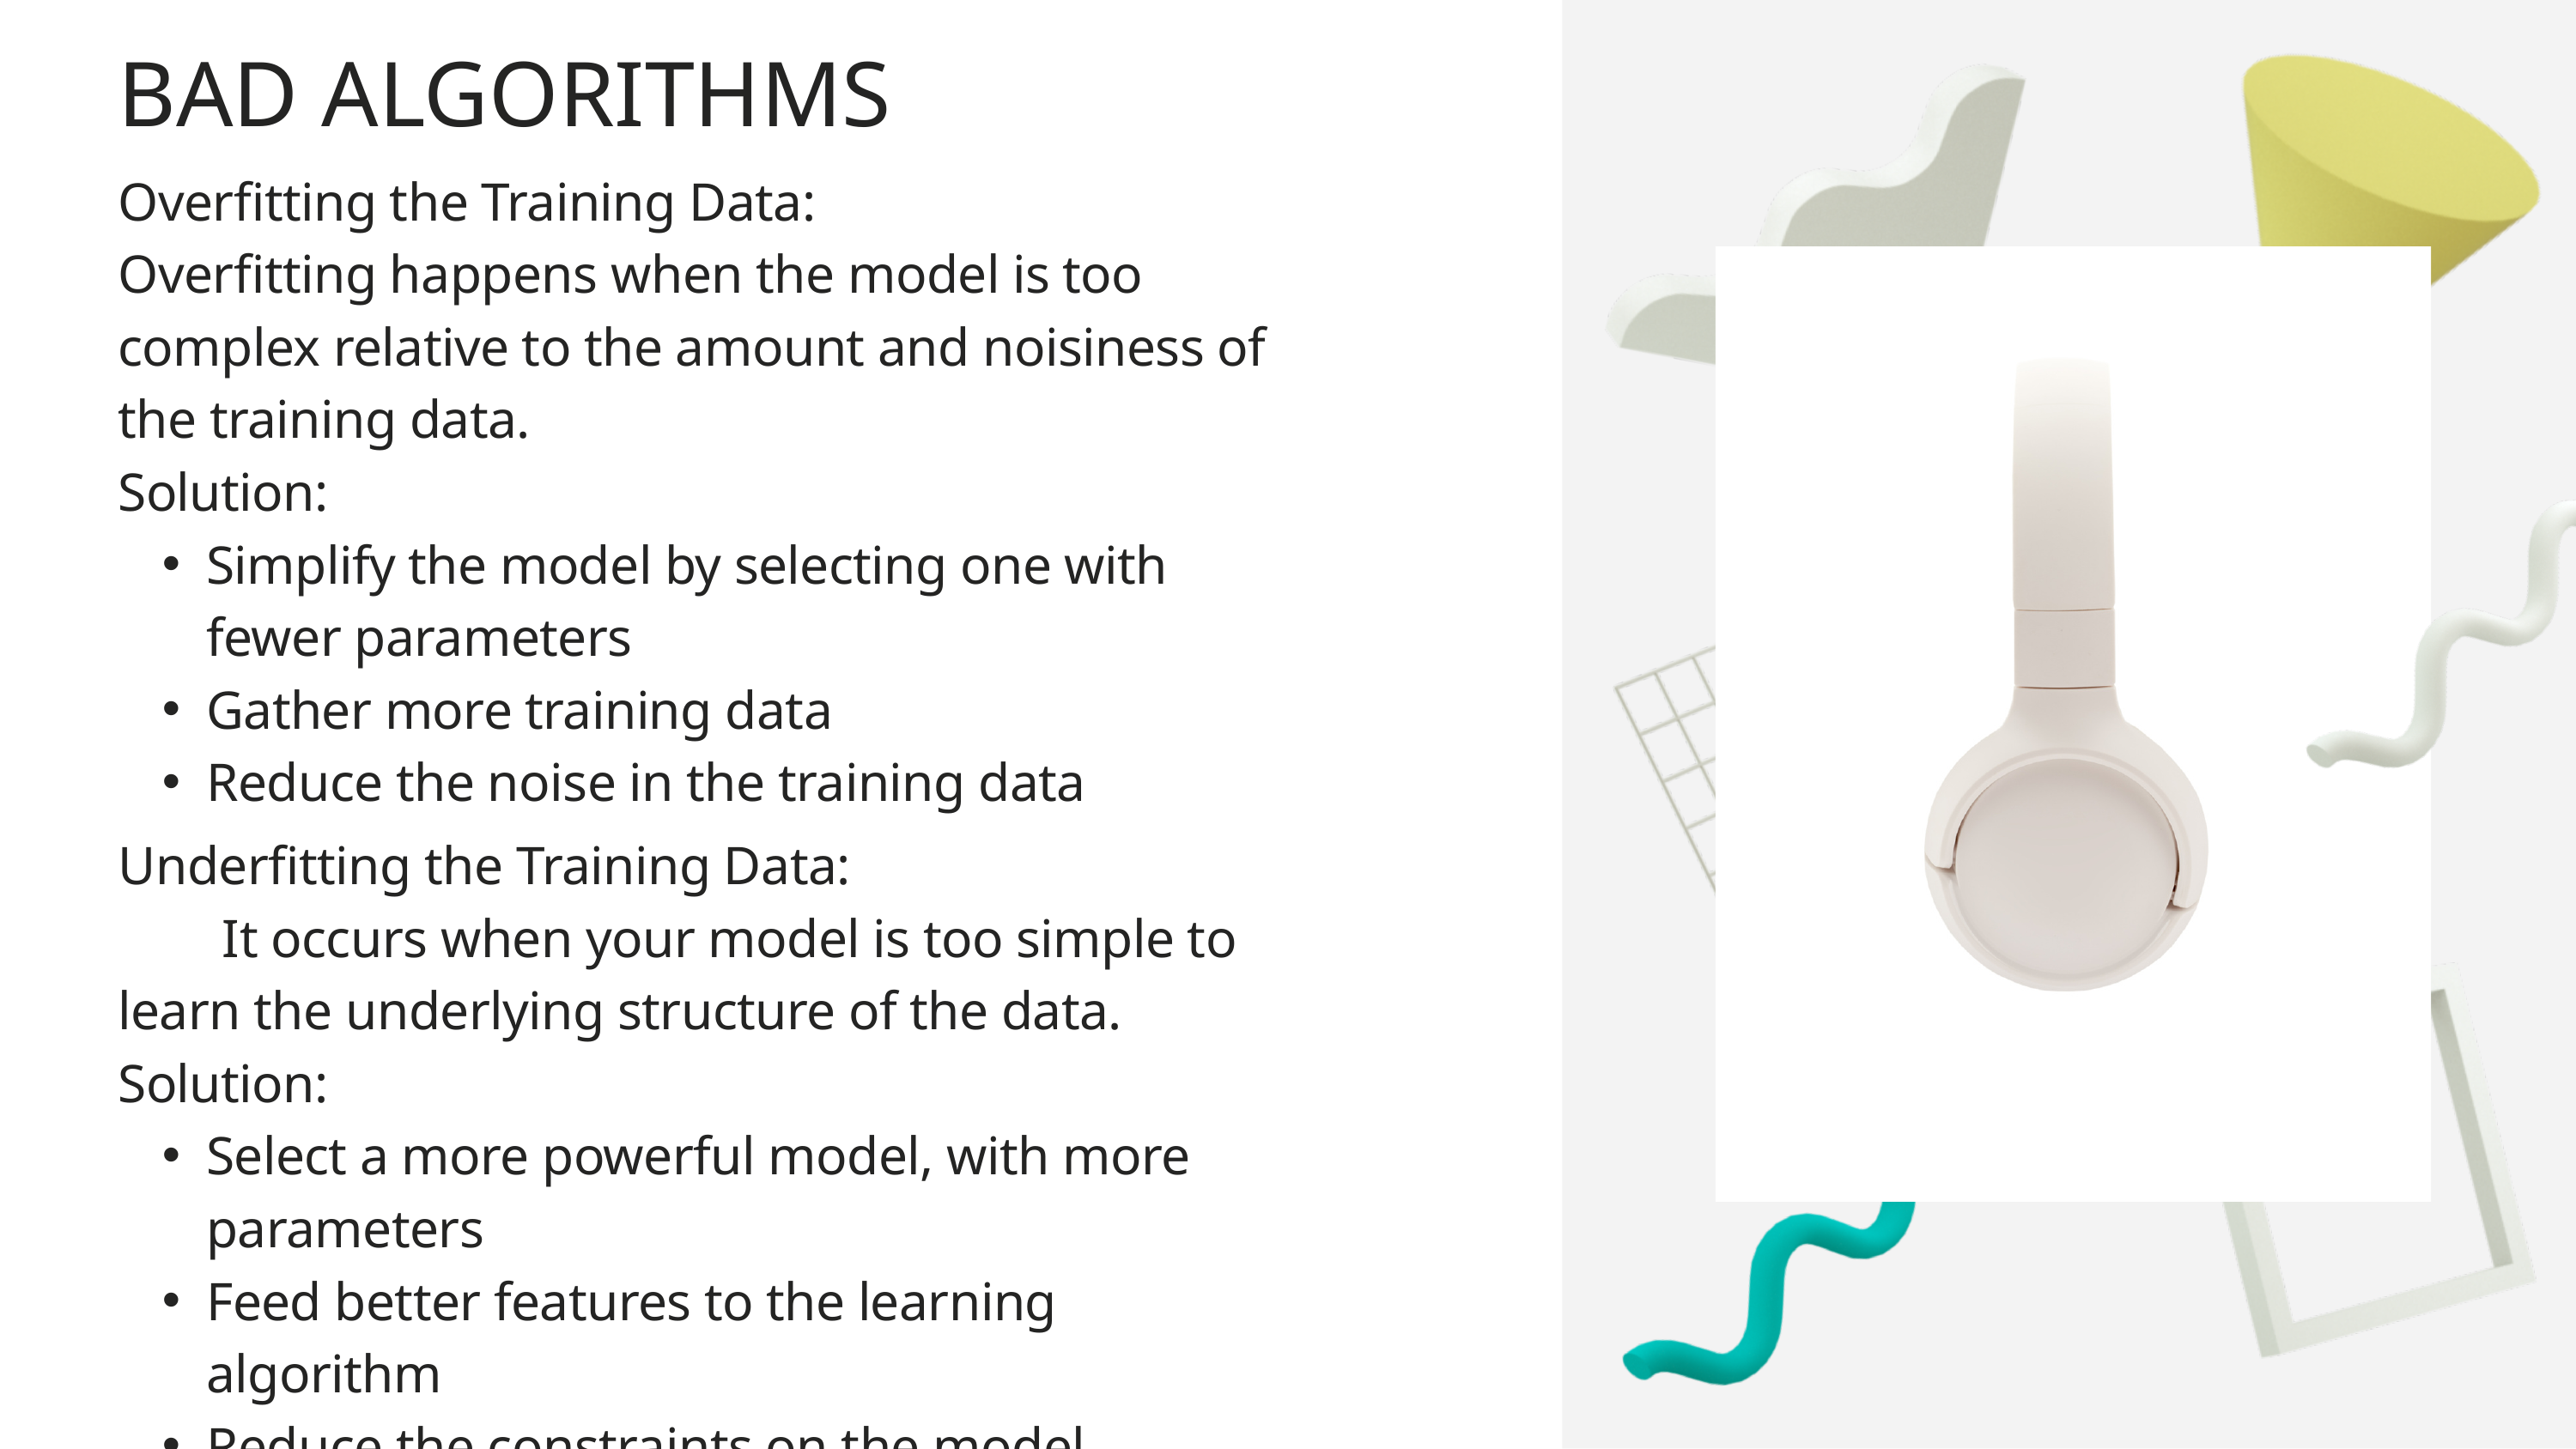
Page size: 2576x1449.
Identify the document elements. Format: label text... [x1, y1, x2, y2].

text_box Overfitting the Training Data: Overfitting happens when the model is too complex relative to the amount and noisiness of the training data. Solution: Simplify the model by selecting one with fewer parameters Gather more training data Reduce the noise in the training data [118, 158, 1288, 822]
picture [1580, 0, 2576, 1399]
text_box BAD ALGORITHMS [118, 37, 1288, 145]
text_box [1562, 0, 2576, 1449]
text_box Underfitting the Training Data: It occurs when your model is too simple to learn the underlying structure of the data. Solution: Select a more powerful model, with more parameters Feed better features to the learning algorithm Reduce the constraints on the model [118, 822, 1288, 1449]
